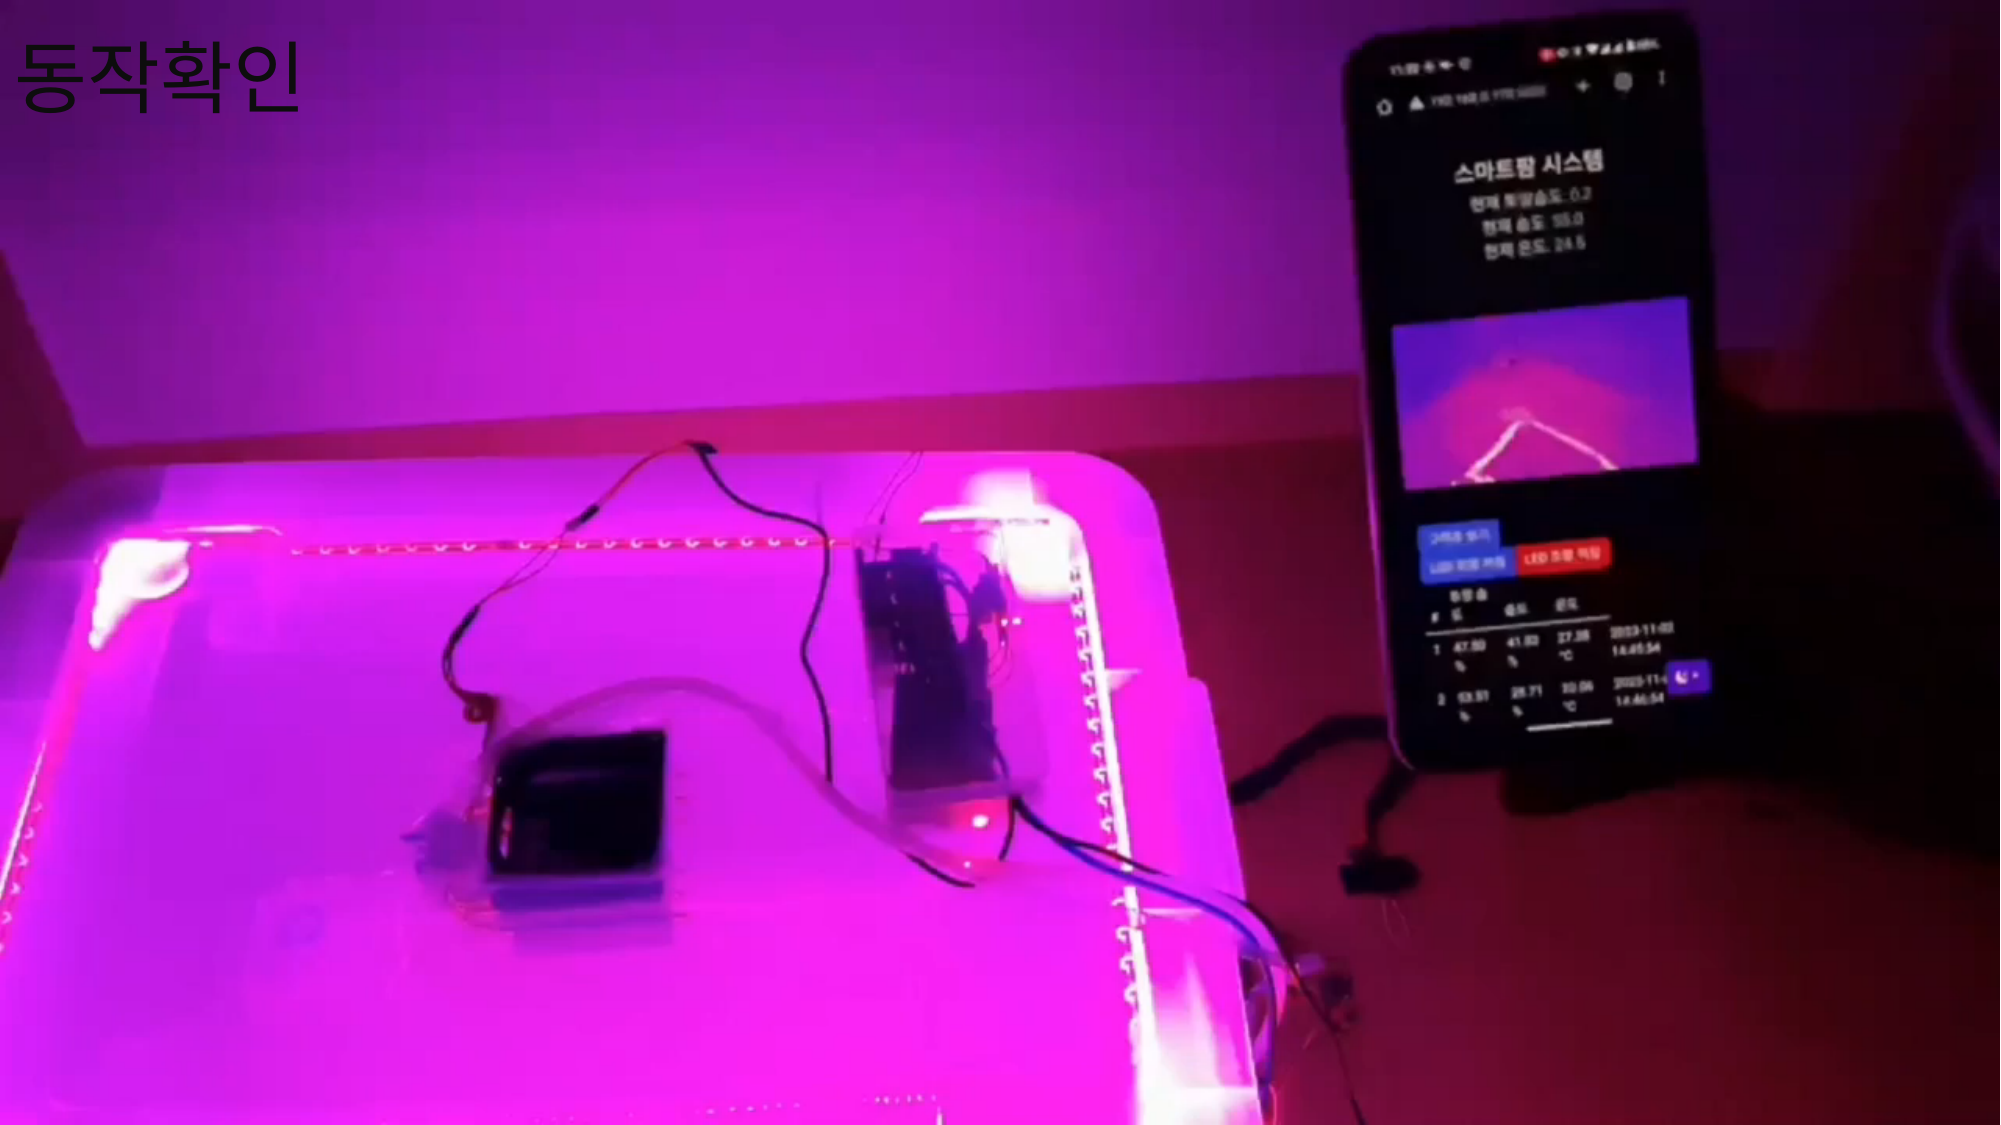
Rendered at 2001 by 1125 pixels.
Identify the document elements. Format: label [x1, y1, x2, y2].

text_box [0, 0, 2000, 1125]
